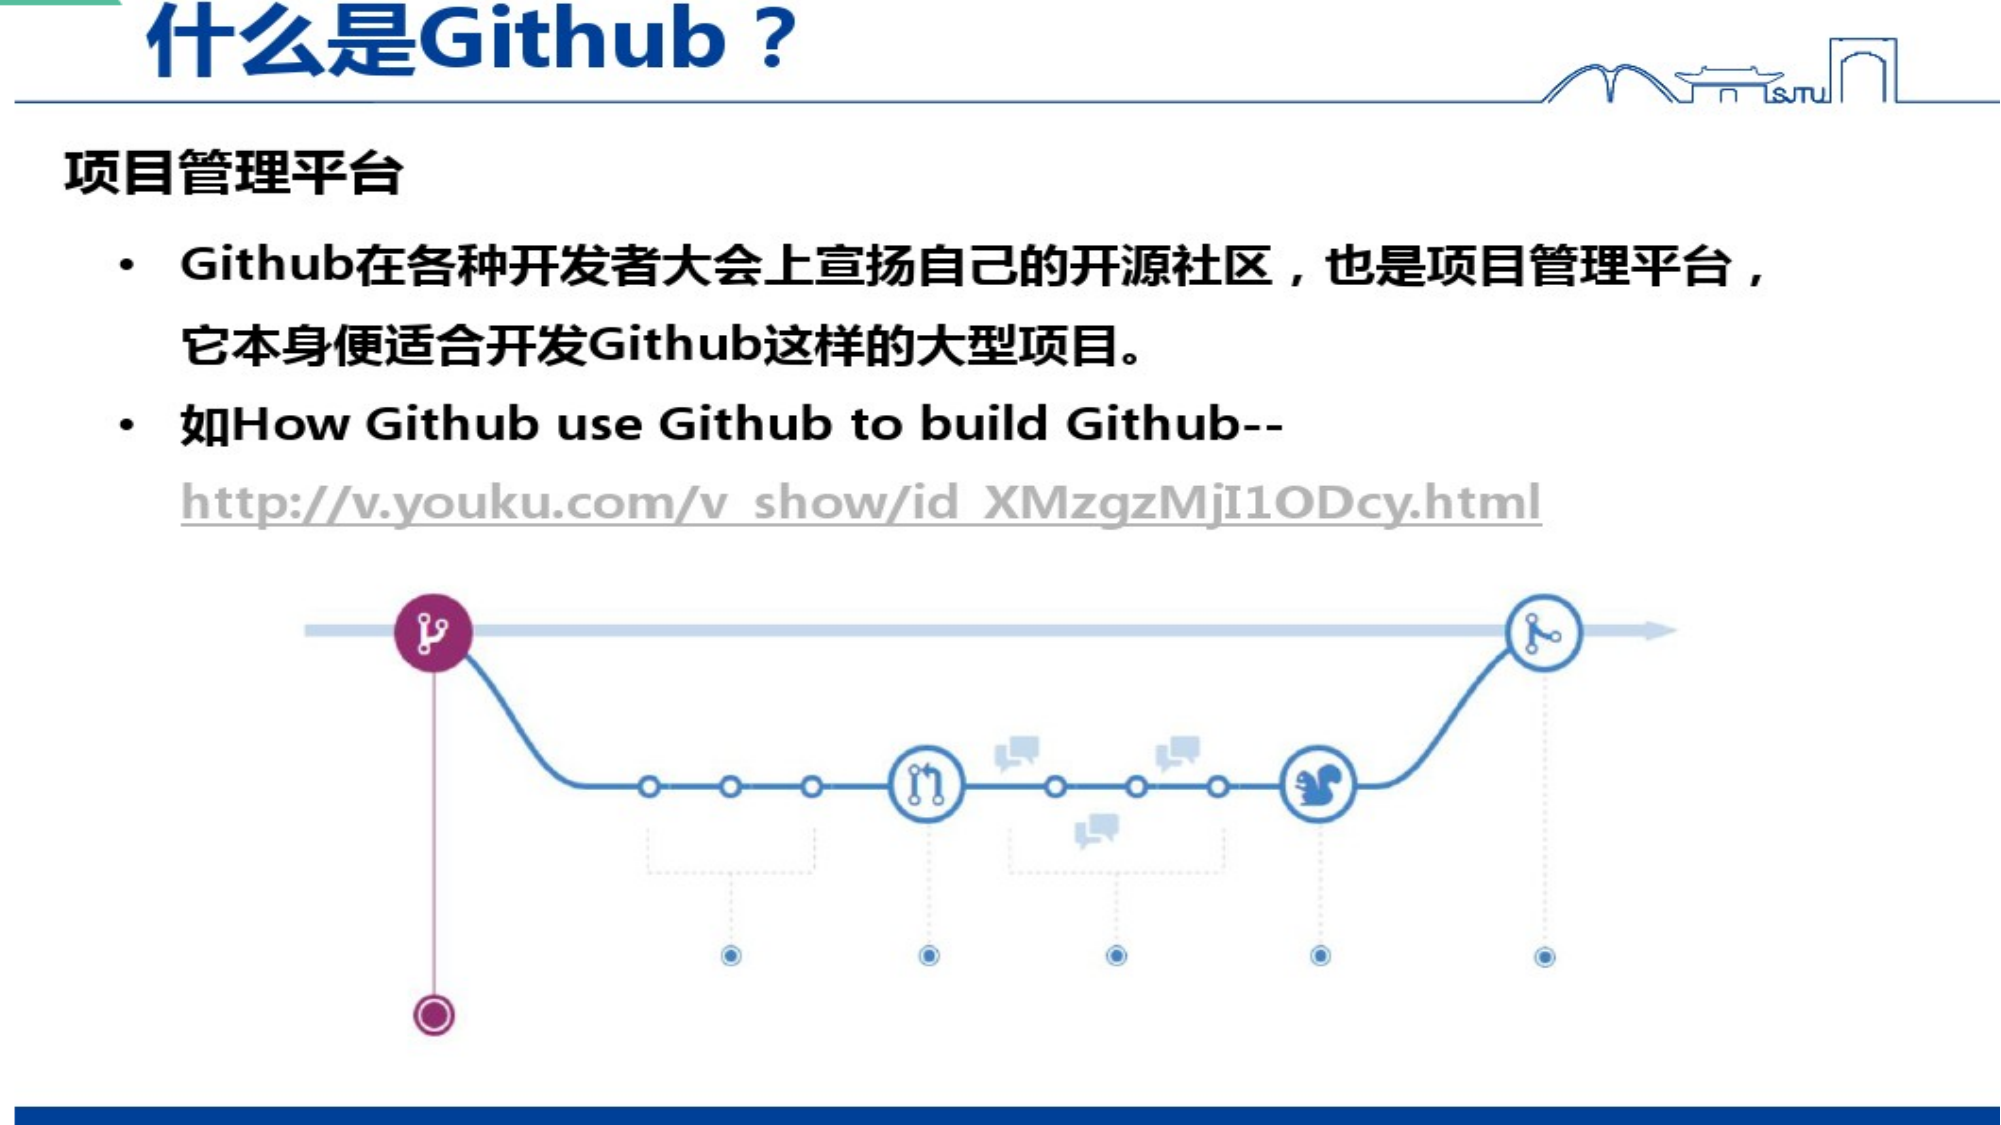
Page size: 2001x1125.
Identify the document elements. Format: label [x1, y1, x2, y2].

list [0, 0, 2000, 1125]
